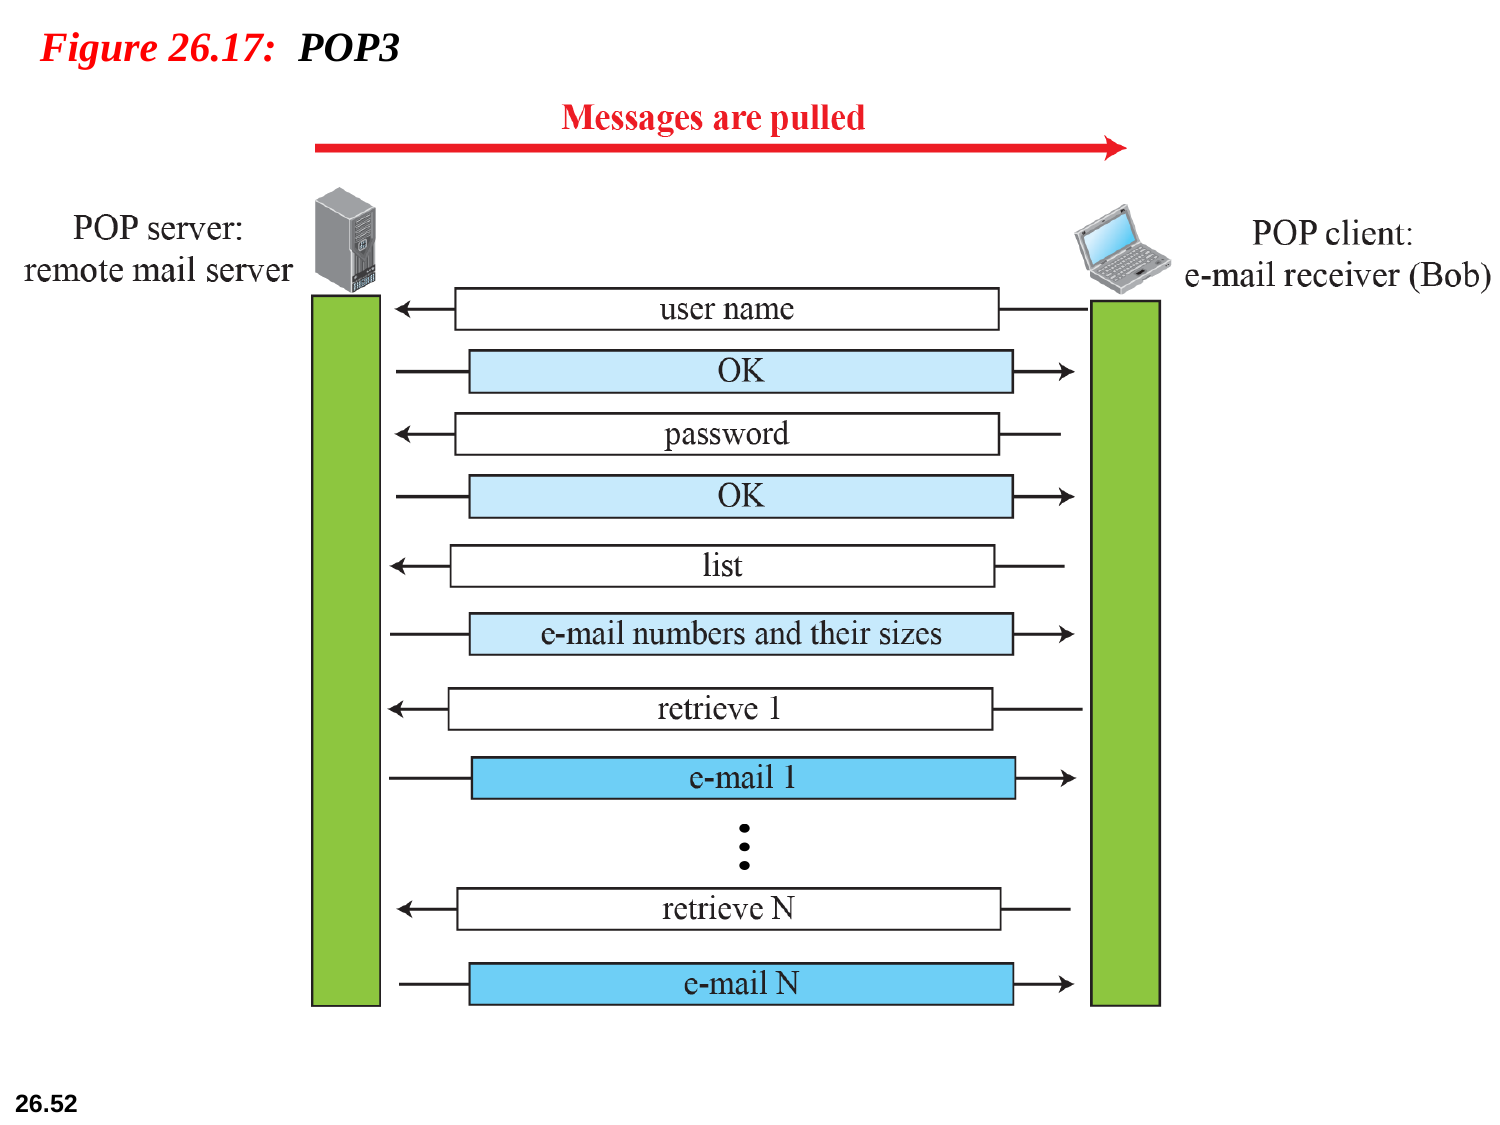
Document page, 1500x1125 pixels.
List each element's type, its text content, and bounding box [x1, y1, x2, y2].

picture [24, 187, 381, 1007]
picture [395, 887, 1071, 931]
text_box 26.52 [0, 1049, 313, 1125]
picture [315, 99, 1127, 162]
picture [393, 412, 1061, 456]
picture [389, 543, 1065, 588]
picture [739, 824, 750, 870]
text_box Figure 26.17: POP3 [24, 12, 1363, 78]
picture [387, 203, 1492, 1007]
